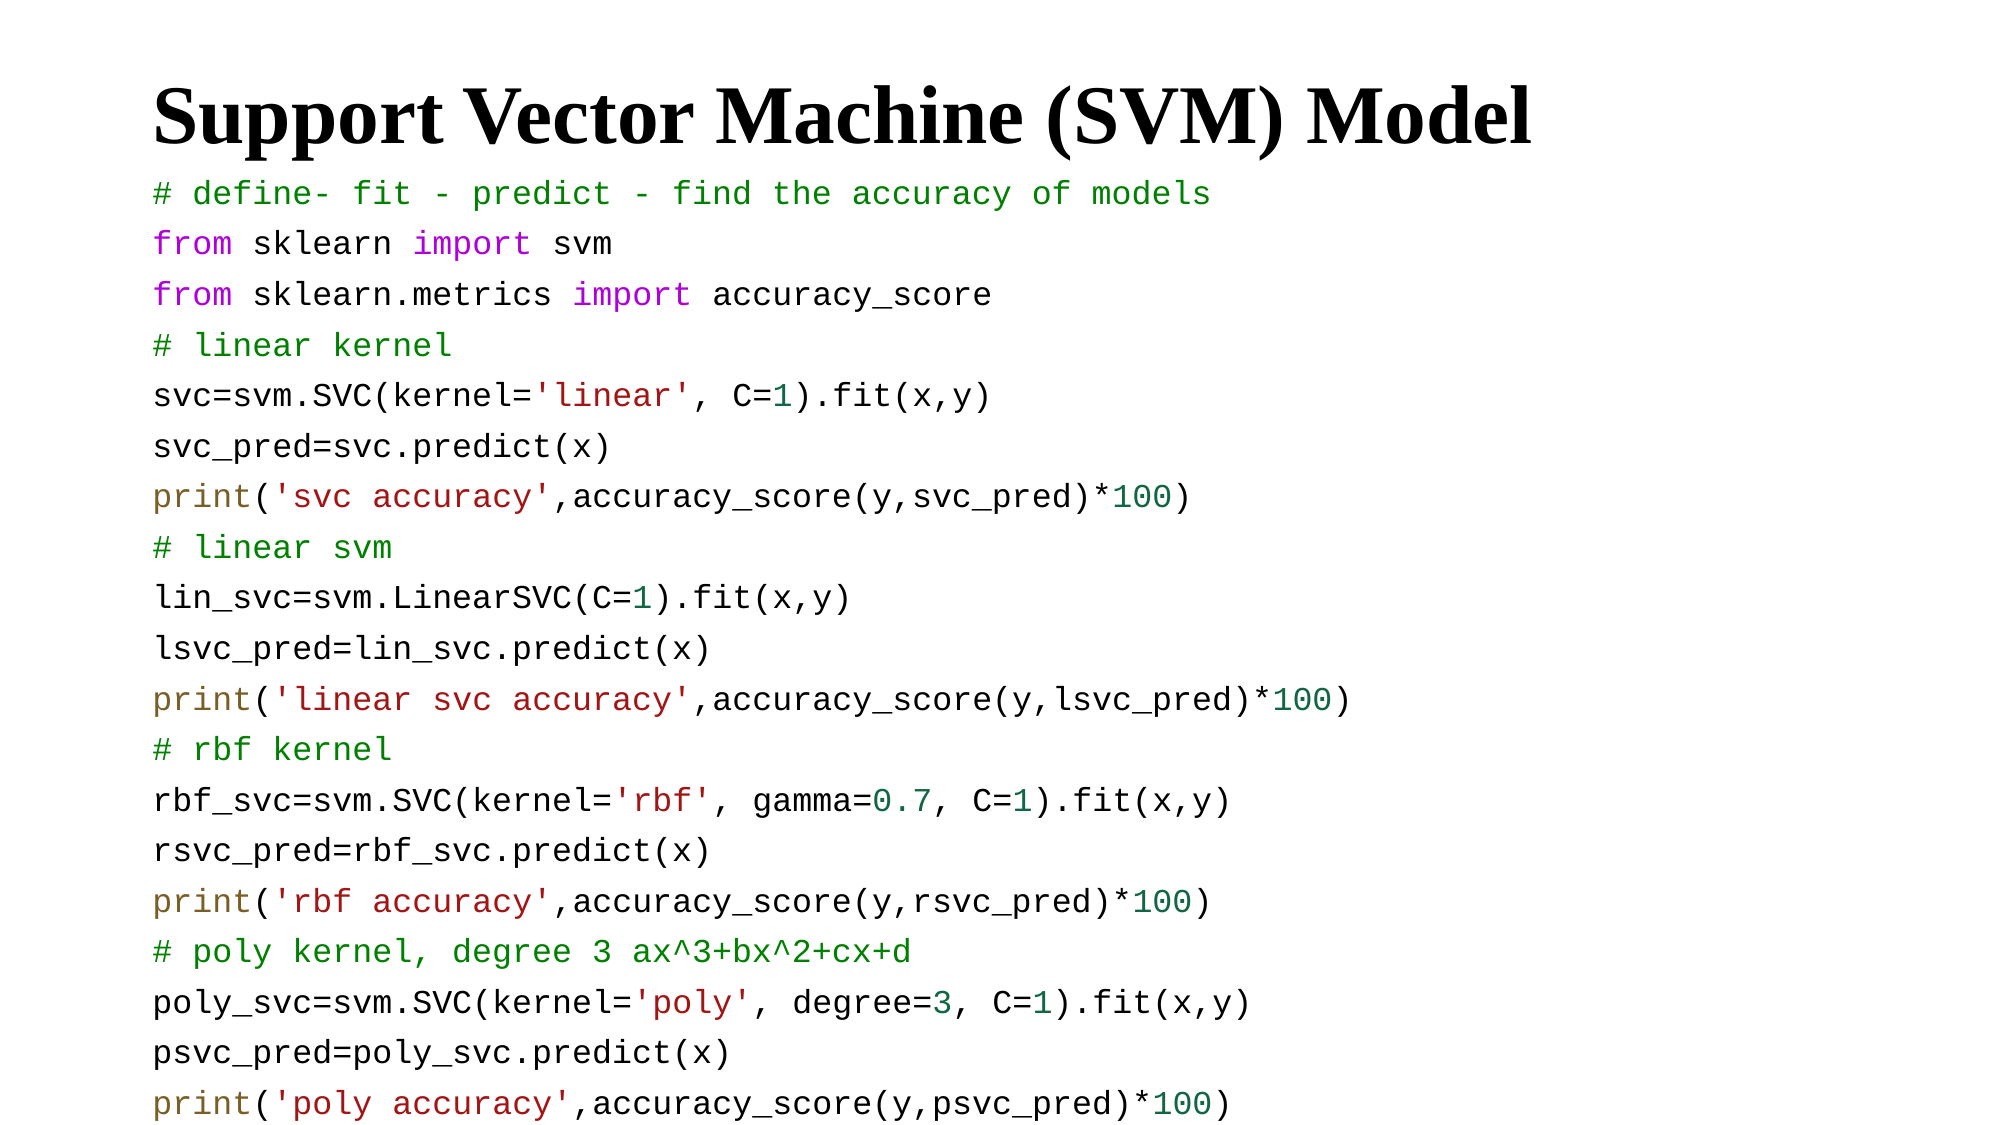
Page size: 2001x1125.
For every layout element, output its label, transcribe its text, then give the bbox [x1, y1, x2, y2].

list # define- fit - predict - find the accuracy of models from sklearn import svm from sklearn.metrics import accuracy_score # linear kernel svc=svm.SVC(kernel='linear', C=1).fit(x,y) svc_pred=svc.predict(x) print('svc accuracy',accuracy_score(y,svc_pred)*100) # linear svm lin_svc=svm.LinearSVC(C=1).fit(x,y) lsvc_pred=lin_svc.predict(x) print('linear svc accuracy',accuracy_score(y,lsvc_pred)*100) # rbf kernel rbf_svc=svm.SVC(kernel='rbf', gamma=0.7, C=1).fit(x,y) rsvc_pred=rbf_svc.predict(x) print('rbf accuracy',accuracy_score(y,rsvc_pred)*100) # poly kernel, degree 3 ax^3+bx^2+cx+d poly_svc=svm.SVC(kernel='poly', degree=3, C=1).fit(x,y) psvc_pred=poly_svc.predict(x) print('poly accuracy',accuracy_score(y,psvc_pred)*100) [137, 173, 1863, 1125]
title Support Vector Machine (SVM) Model [137, 38, 1703, 173]
